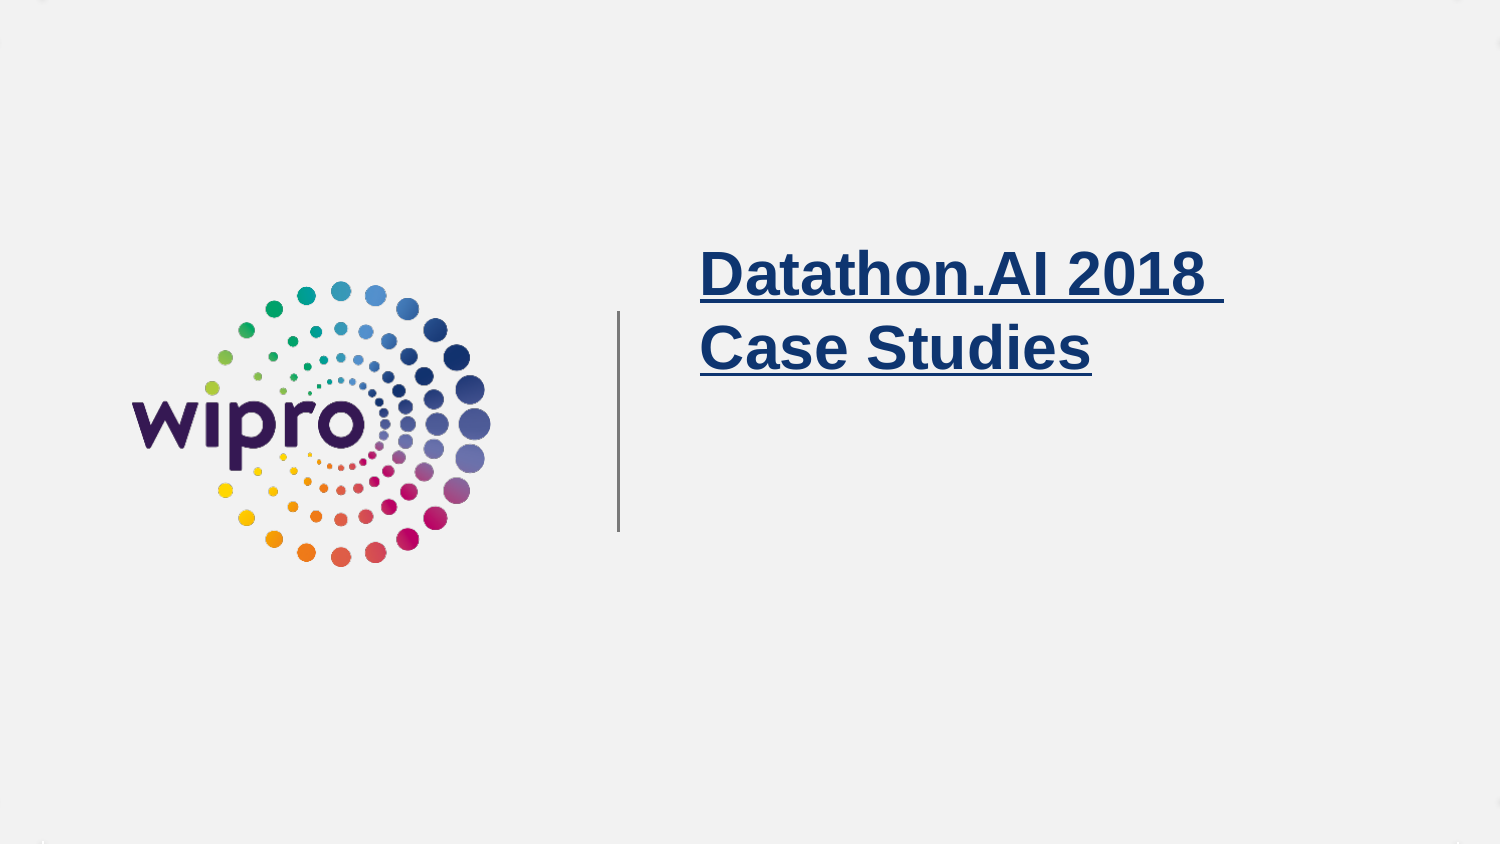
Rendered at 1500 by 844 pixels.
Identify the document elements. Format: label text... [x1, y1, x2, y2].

title Datathon.AI 2018 Case Studies [699, 214, 1469, 407]
picture [131, 280, 492, 568]
